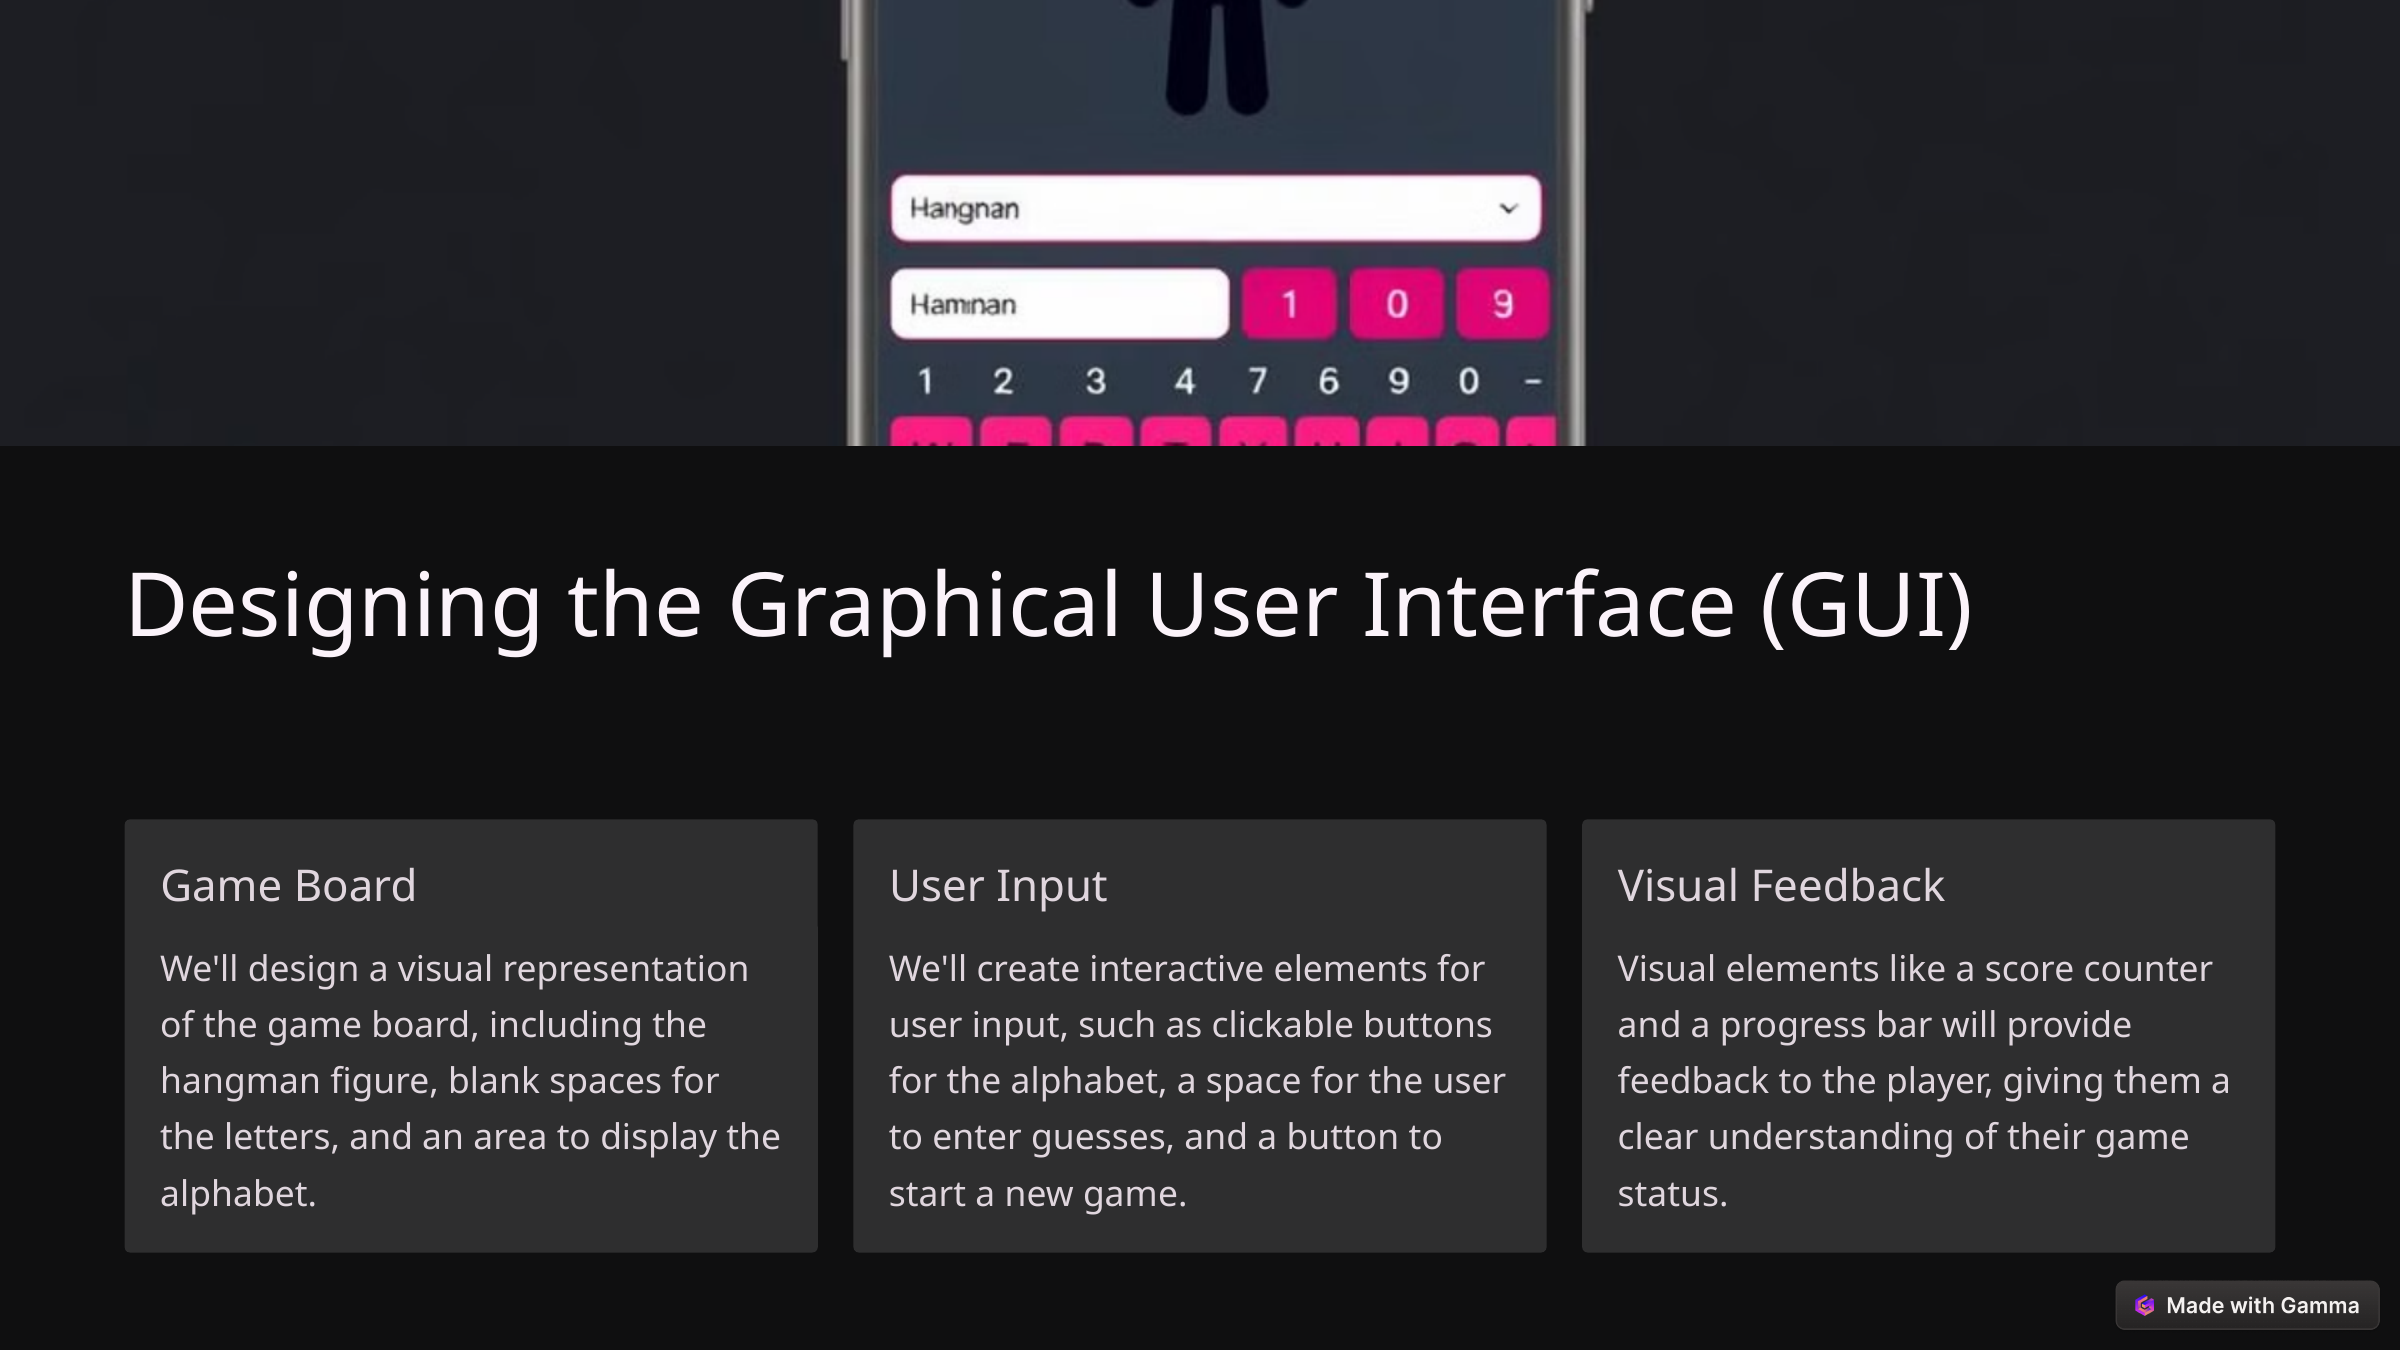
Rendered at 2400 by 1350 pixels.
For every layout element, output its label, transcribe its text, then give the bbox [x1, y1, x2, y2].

text_box Visual elements like a score counter and a progress bar will provide feedback to the player, giving them a clear understanding of their game status. [1617, 932, 2240, 1217]
picture [0, 0, 2400, 446]
text_box Game Board [160, 855, 606, 911]
text_box Visual Feedback [1617, 855, 2064, 911]
text_box [1582, 819, 2276, 1253]
text_box User Input [889, 855, 1335, 911]
text_box We'll create interactive elements for user input, such as clickable buttons for the alphabet, a space for the user to enter guesses, and a button to start a new game. [889, 932, 1511, 1217]
text_box [124, 819, 818, 1253]
text_box Designing the Graphical User Interface (GUI) [124, 543, 2276, 766]
text_box [853, 819, 1547, 1253]
text_box We'll design a visual representation of the game board, including the hangman figure, blank spaces for the letters, and an area to display the alphabet. [160, 932, 783, 1217]
picture [2106, 1271, 2389, 1339]
